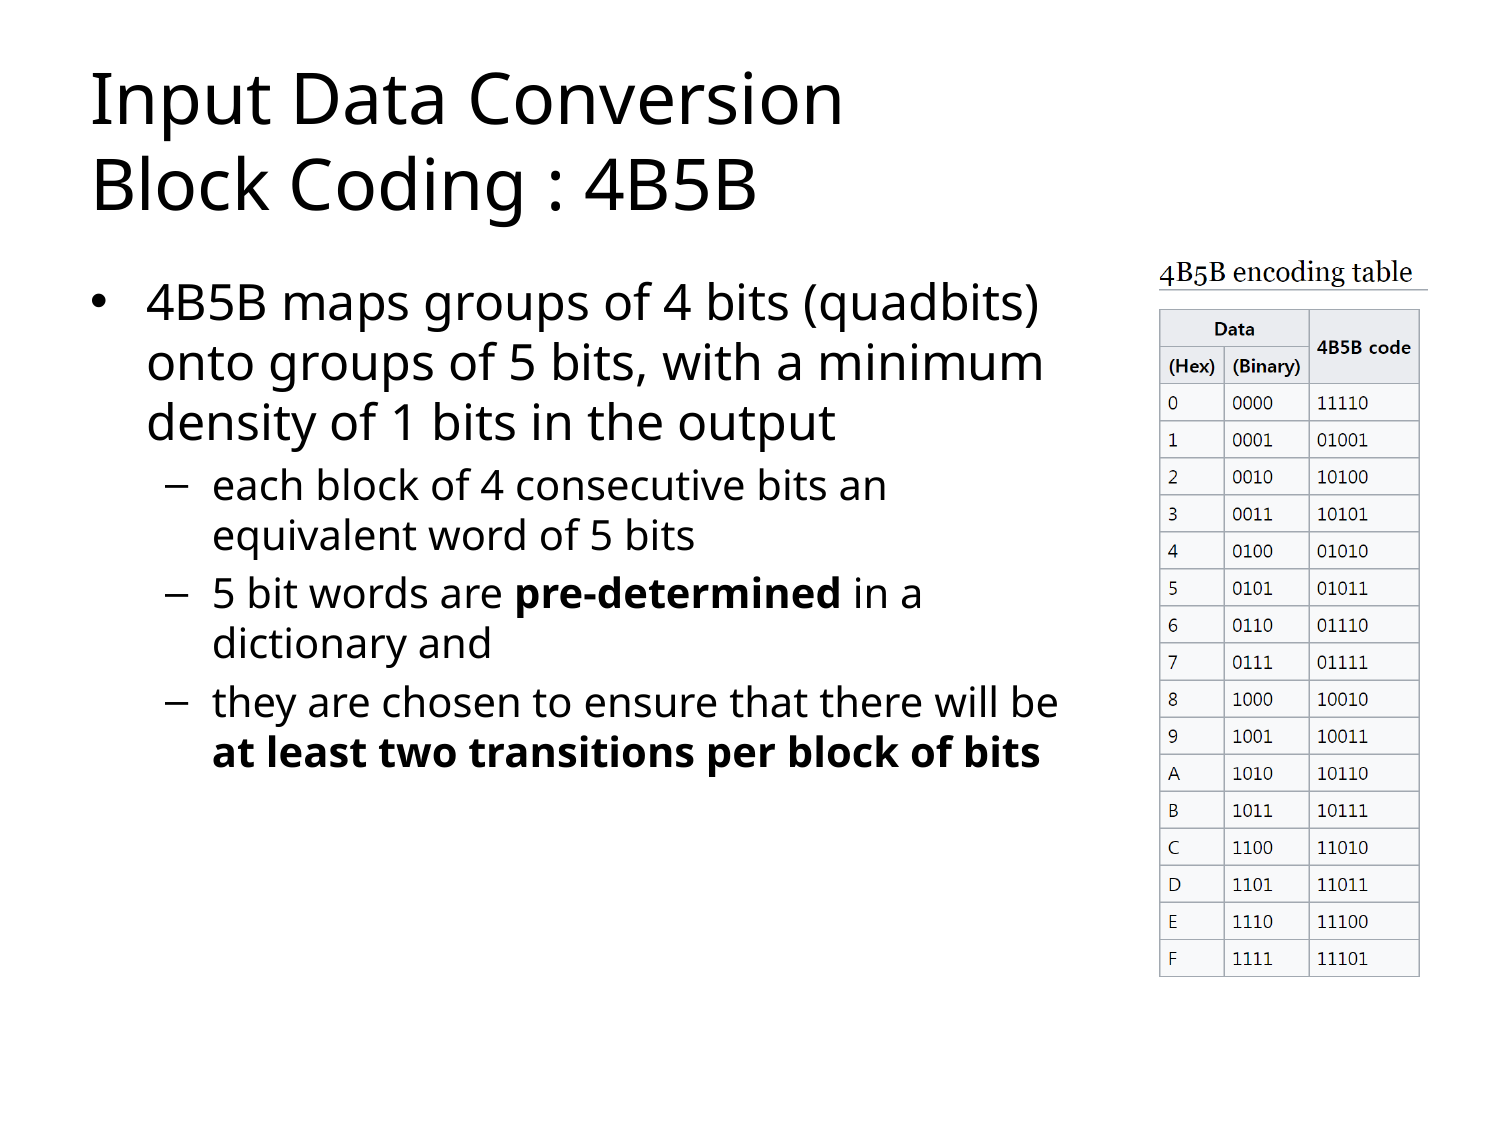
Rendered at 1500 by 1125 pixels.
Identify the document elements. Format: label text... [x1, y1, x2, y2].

list 4B5B maps groups of 4 bits (quadbits) onto groups of 5 bits, with a minimum density of 1 bits in the output each block of 4 consecutive bits an equivalent word of 5 bits 5 bit words are pre-determined in a dictionary and they are chosen to ensure that there will be at least two transitions per block of bits [75, 262, 1081, 1005]
picture [1142, 255, 1428, 983]
title Input Data Conversion Block Coding : 4B5B [75, 45, 1425, 233]
